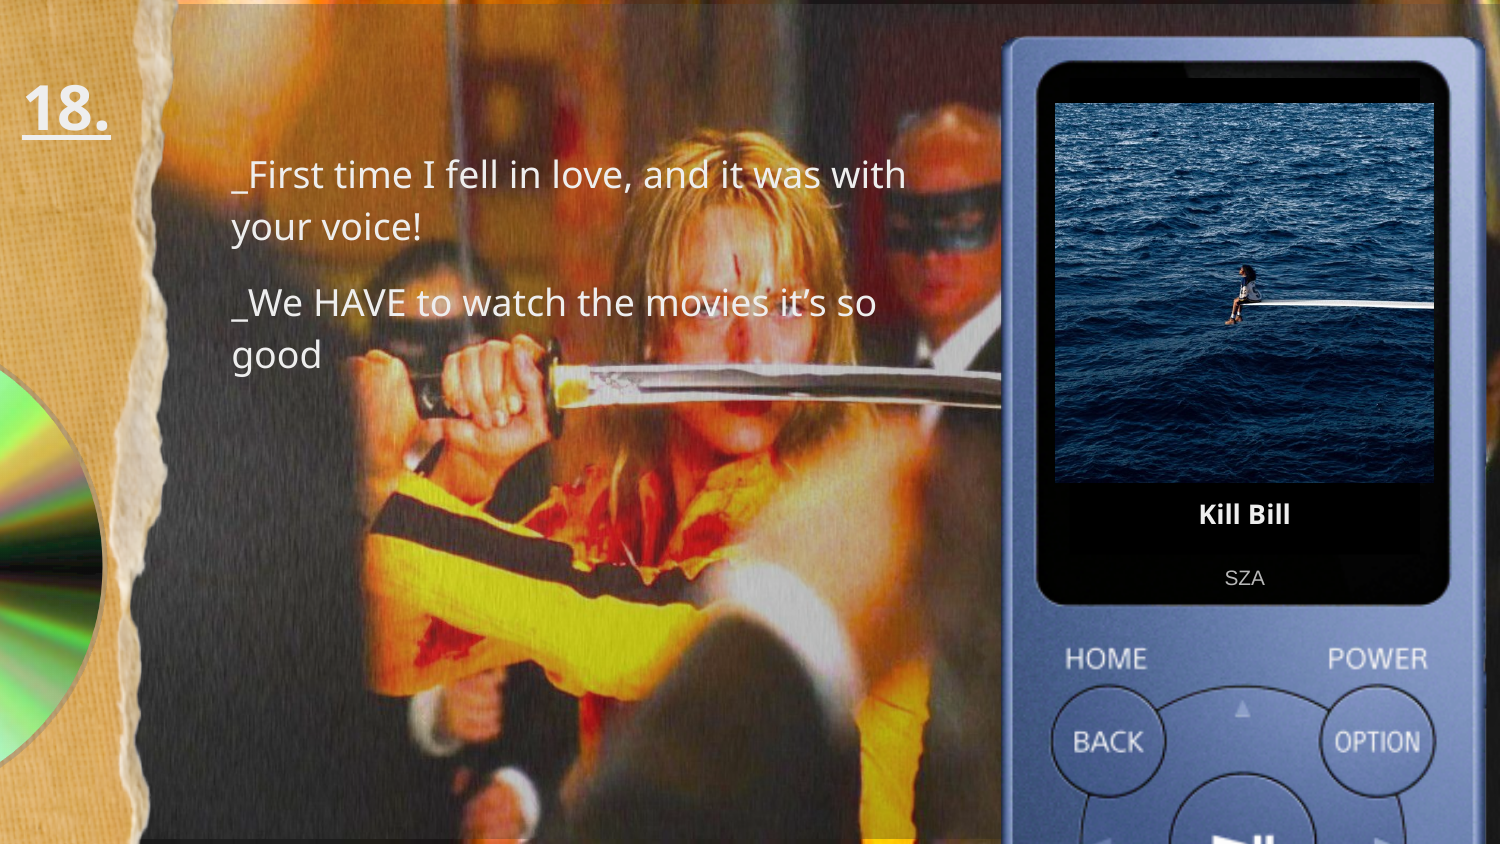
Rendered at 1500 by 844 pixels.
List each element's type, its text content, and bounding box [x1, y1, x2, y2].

subtitle _First time I fell in love, and it was with your voice! _We HAVE to watch the movies it’s so good [216, 129, 931, 715]
title Kill Bill [1046, 482, 1444, 555]
title 18. [7, 52, 168, 201]
picture [0, 0, 1500, 844]
subtitle SZA [1069, 545, 1420, 587]
